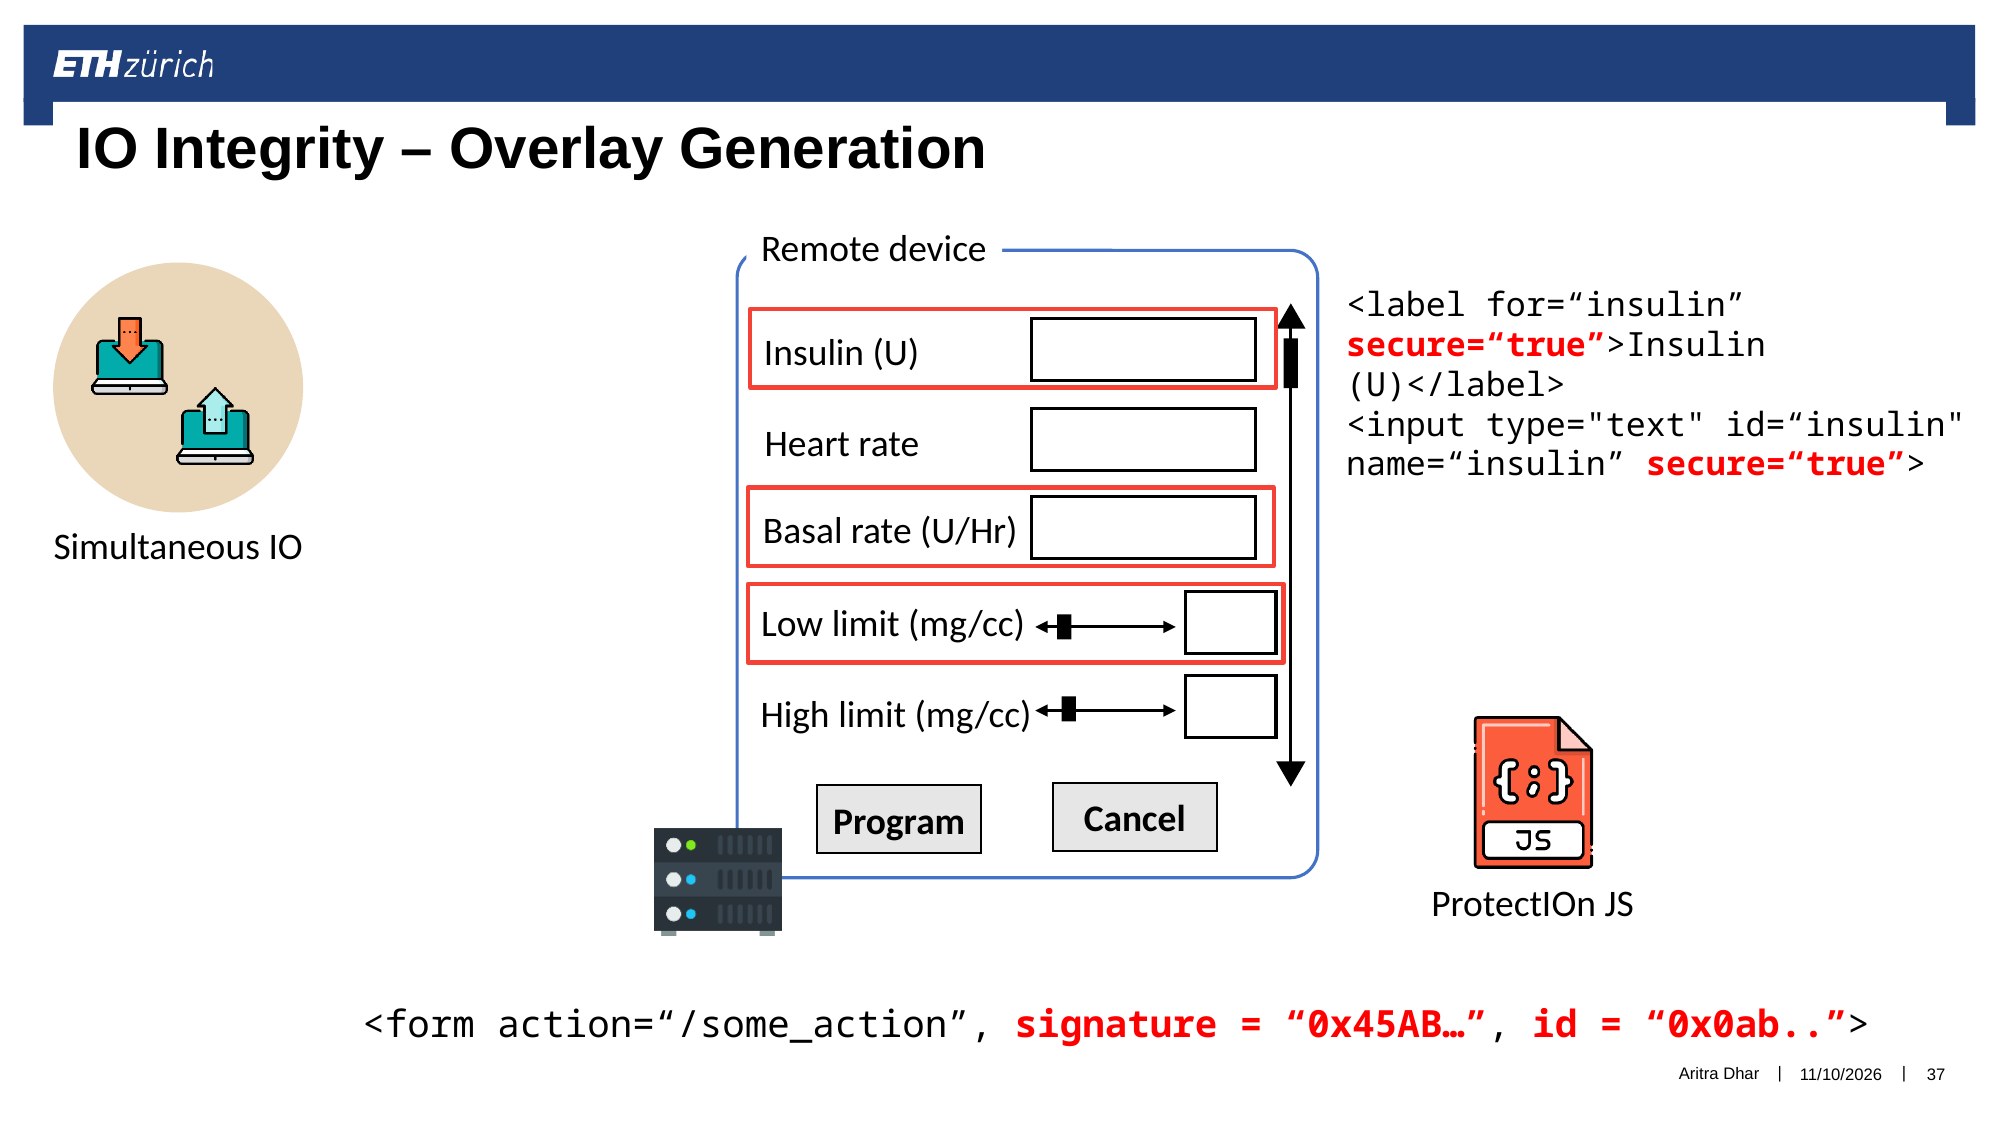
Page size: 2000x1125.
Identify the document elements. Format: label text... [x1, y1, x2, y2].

picture [654, 818, 782, 947]
slide_number 37 [1906, 1034, 1966, 1112]
text_box Simultaneous IO [38, 514, 318, 575]
text_box <form action=“/some_action”, signature = “0x45AB…”, id = “0x0ab..”> [347, 992, 1889, 1052]
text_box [736, 215, 1318, 878]
title IO Integrity – Overlay Generation [53, 101, 1946, 262]
text_box <label for=“insulin” secure=“true”>Insulin (U)</label> <input type="text" id=“insulin" name=“insulin” secure=“true”> [1331, 275, 2000, 490]
footer Aritra Dhar [999, 1052, 1760, 1111]
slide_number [1790, 1034, 1892, 1112]
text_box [52, 262, 304, 513]
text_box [1415, 713, 1651, 932]
